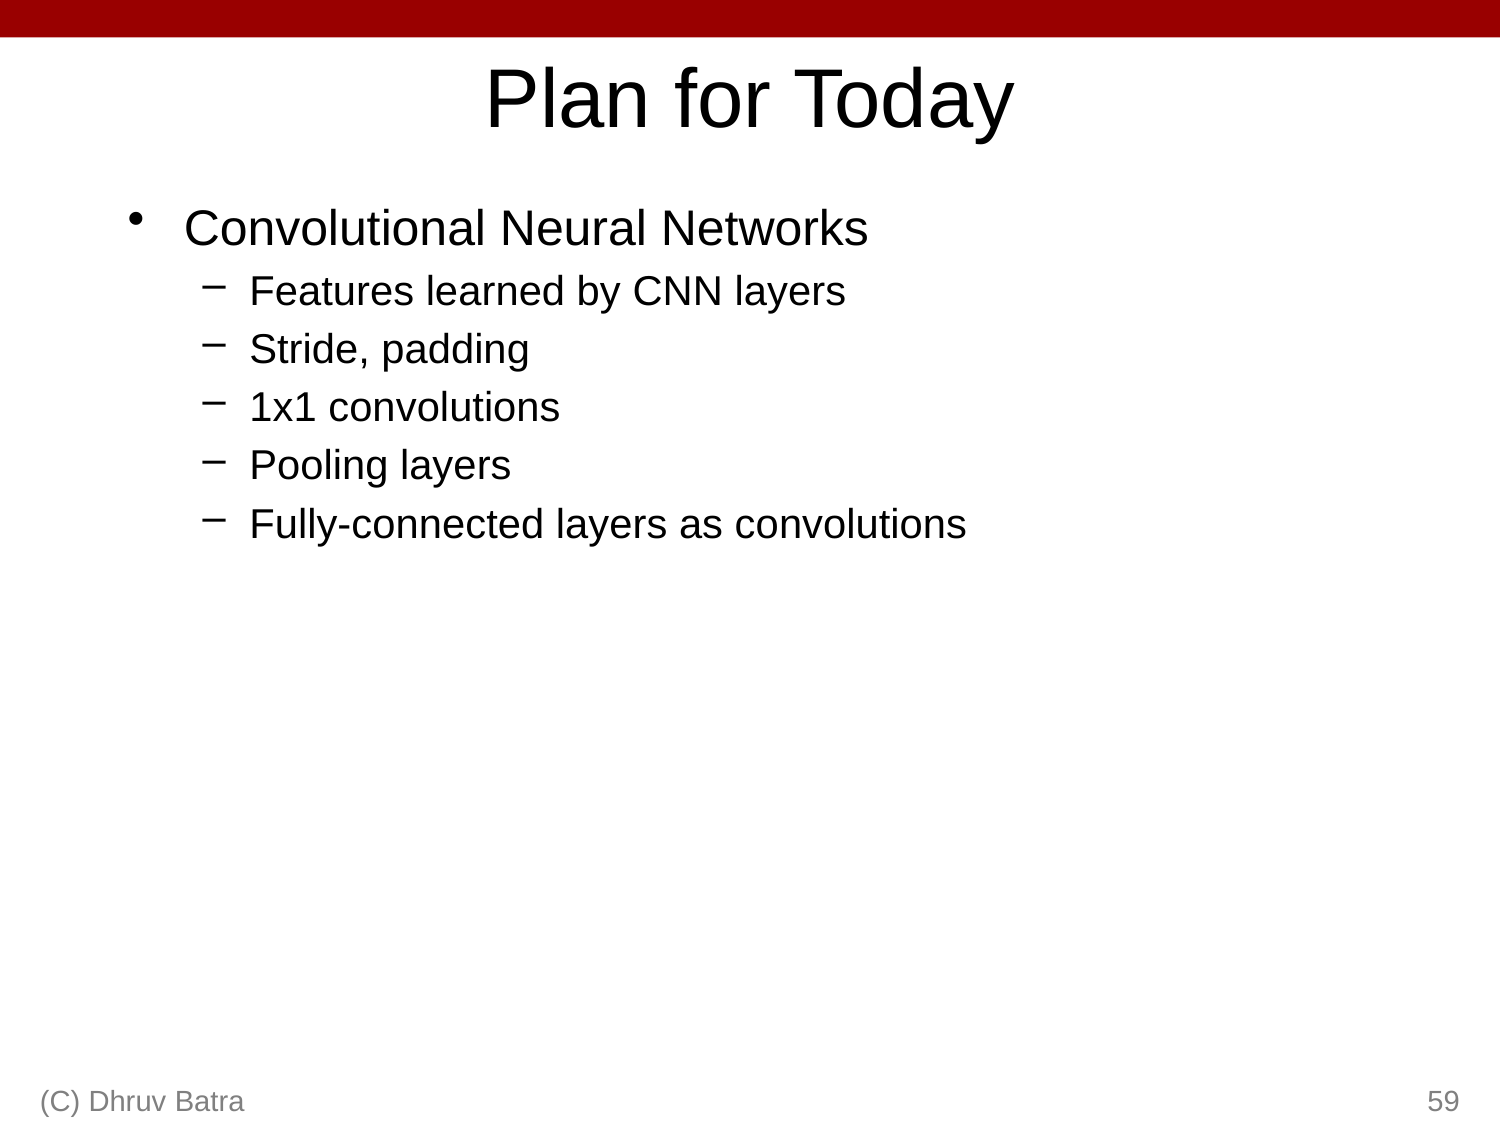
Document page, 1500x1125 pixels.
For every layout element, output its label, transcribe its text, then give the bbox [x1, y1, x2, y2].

title Plan for Today [112, 37, 1388, 151]
footer (C) Dhruv Batra [24, 1049, 501, 1125]
list Convolutional Neural Networks Features learned by CNN layers Stride, padding 1x1 convolutions Pooling layers Fully-connected layers as convolutions [112, 187, 1388, 1051]
slide_number 59 [1162, 1049, 1476, 1125]
